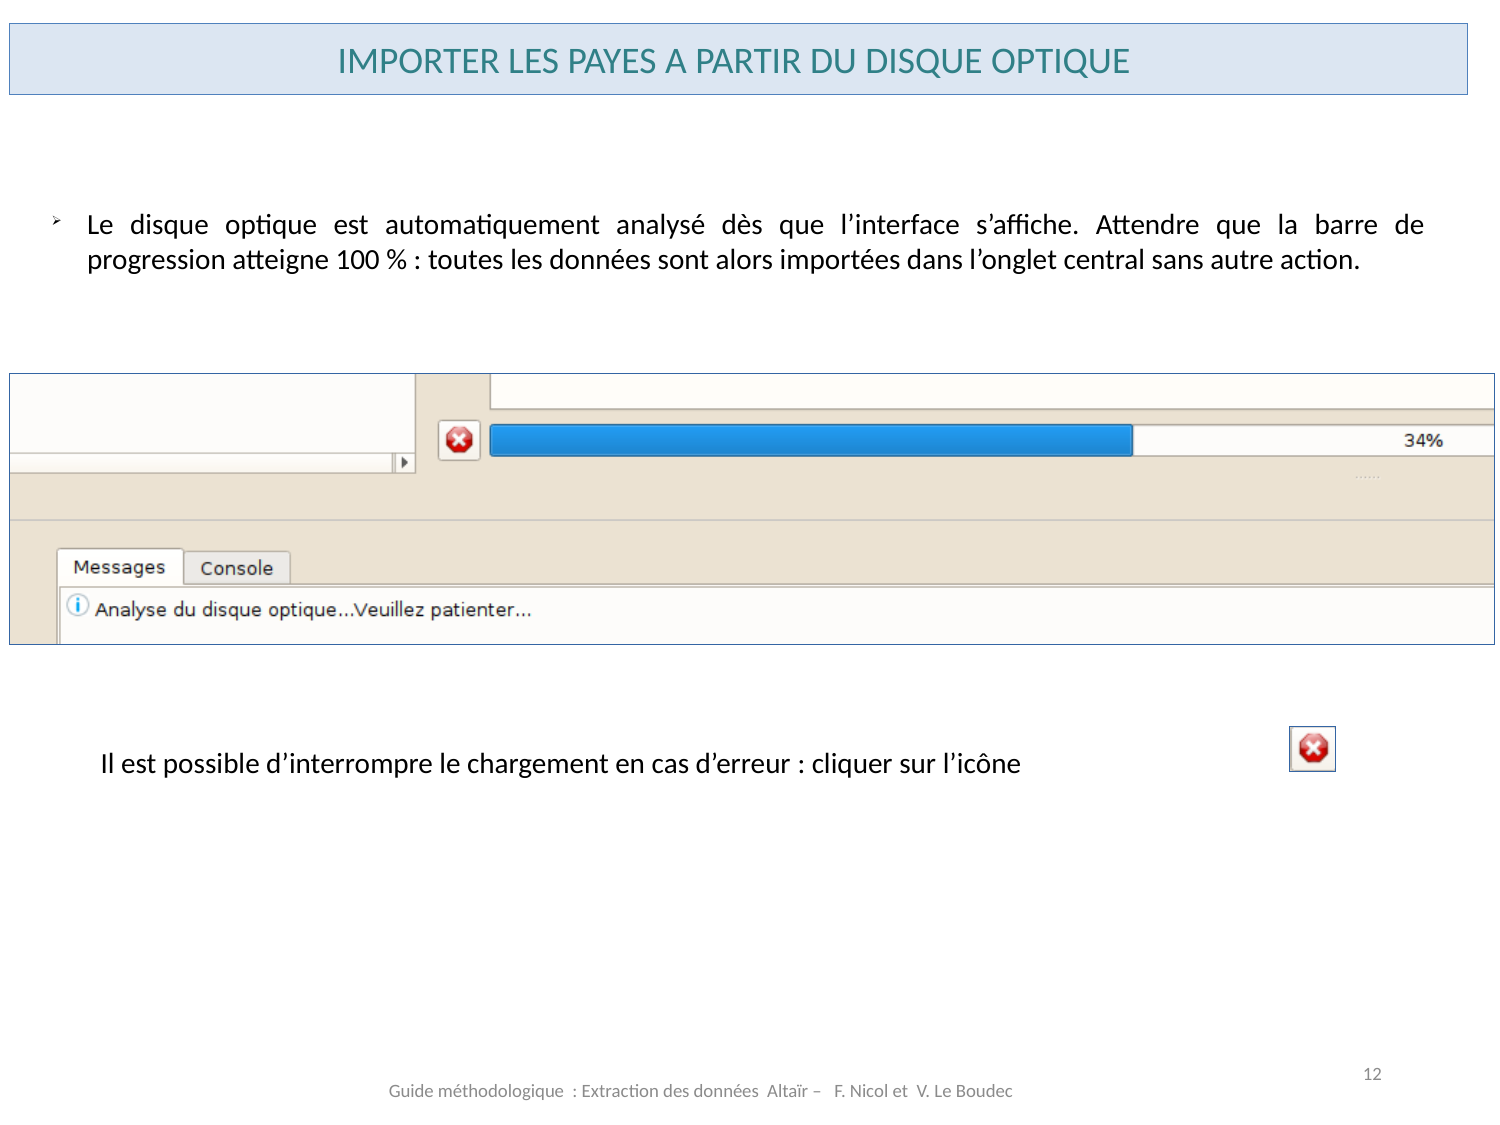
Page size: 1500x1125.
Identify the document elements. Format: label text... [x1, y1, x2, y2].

picture [1289, 726, 1336, 772]
text_box 12 [1059, 1042, 1397, 1103]
text_box Il est possible d’interrompre le chargement en cas d’erreur : cliquer sur l’icône [85, 736, 1468, 786]
picture [9, 372, 1495, 645]
text_box Guide méthodologique : Extraction des données Altaïr – F. Nicol et V. Le Boudec [271, 1060, 1130, 1120]
text_box IMPORTER LES PAYES a partir du disque optique [9, 23, 1468, 95]
text_box Le disque optique est automatiquement analysé dès que l’interface s’affiche. Attendre que la barre de progression atteigne 100 % : toutes les données sont alors importées dans l’onglet central sans autre action. [36, 197, 1441, 353]
